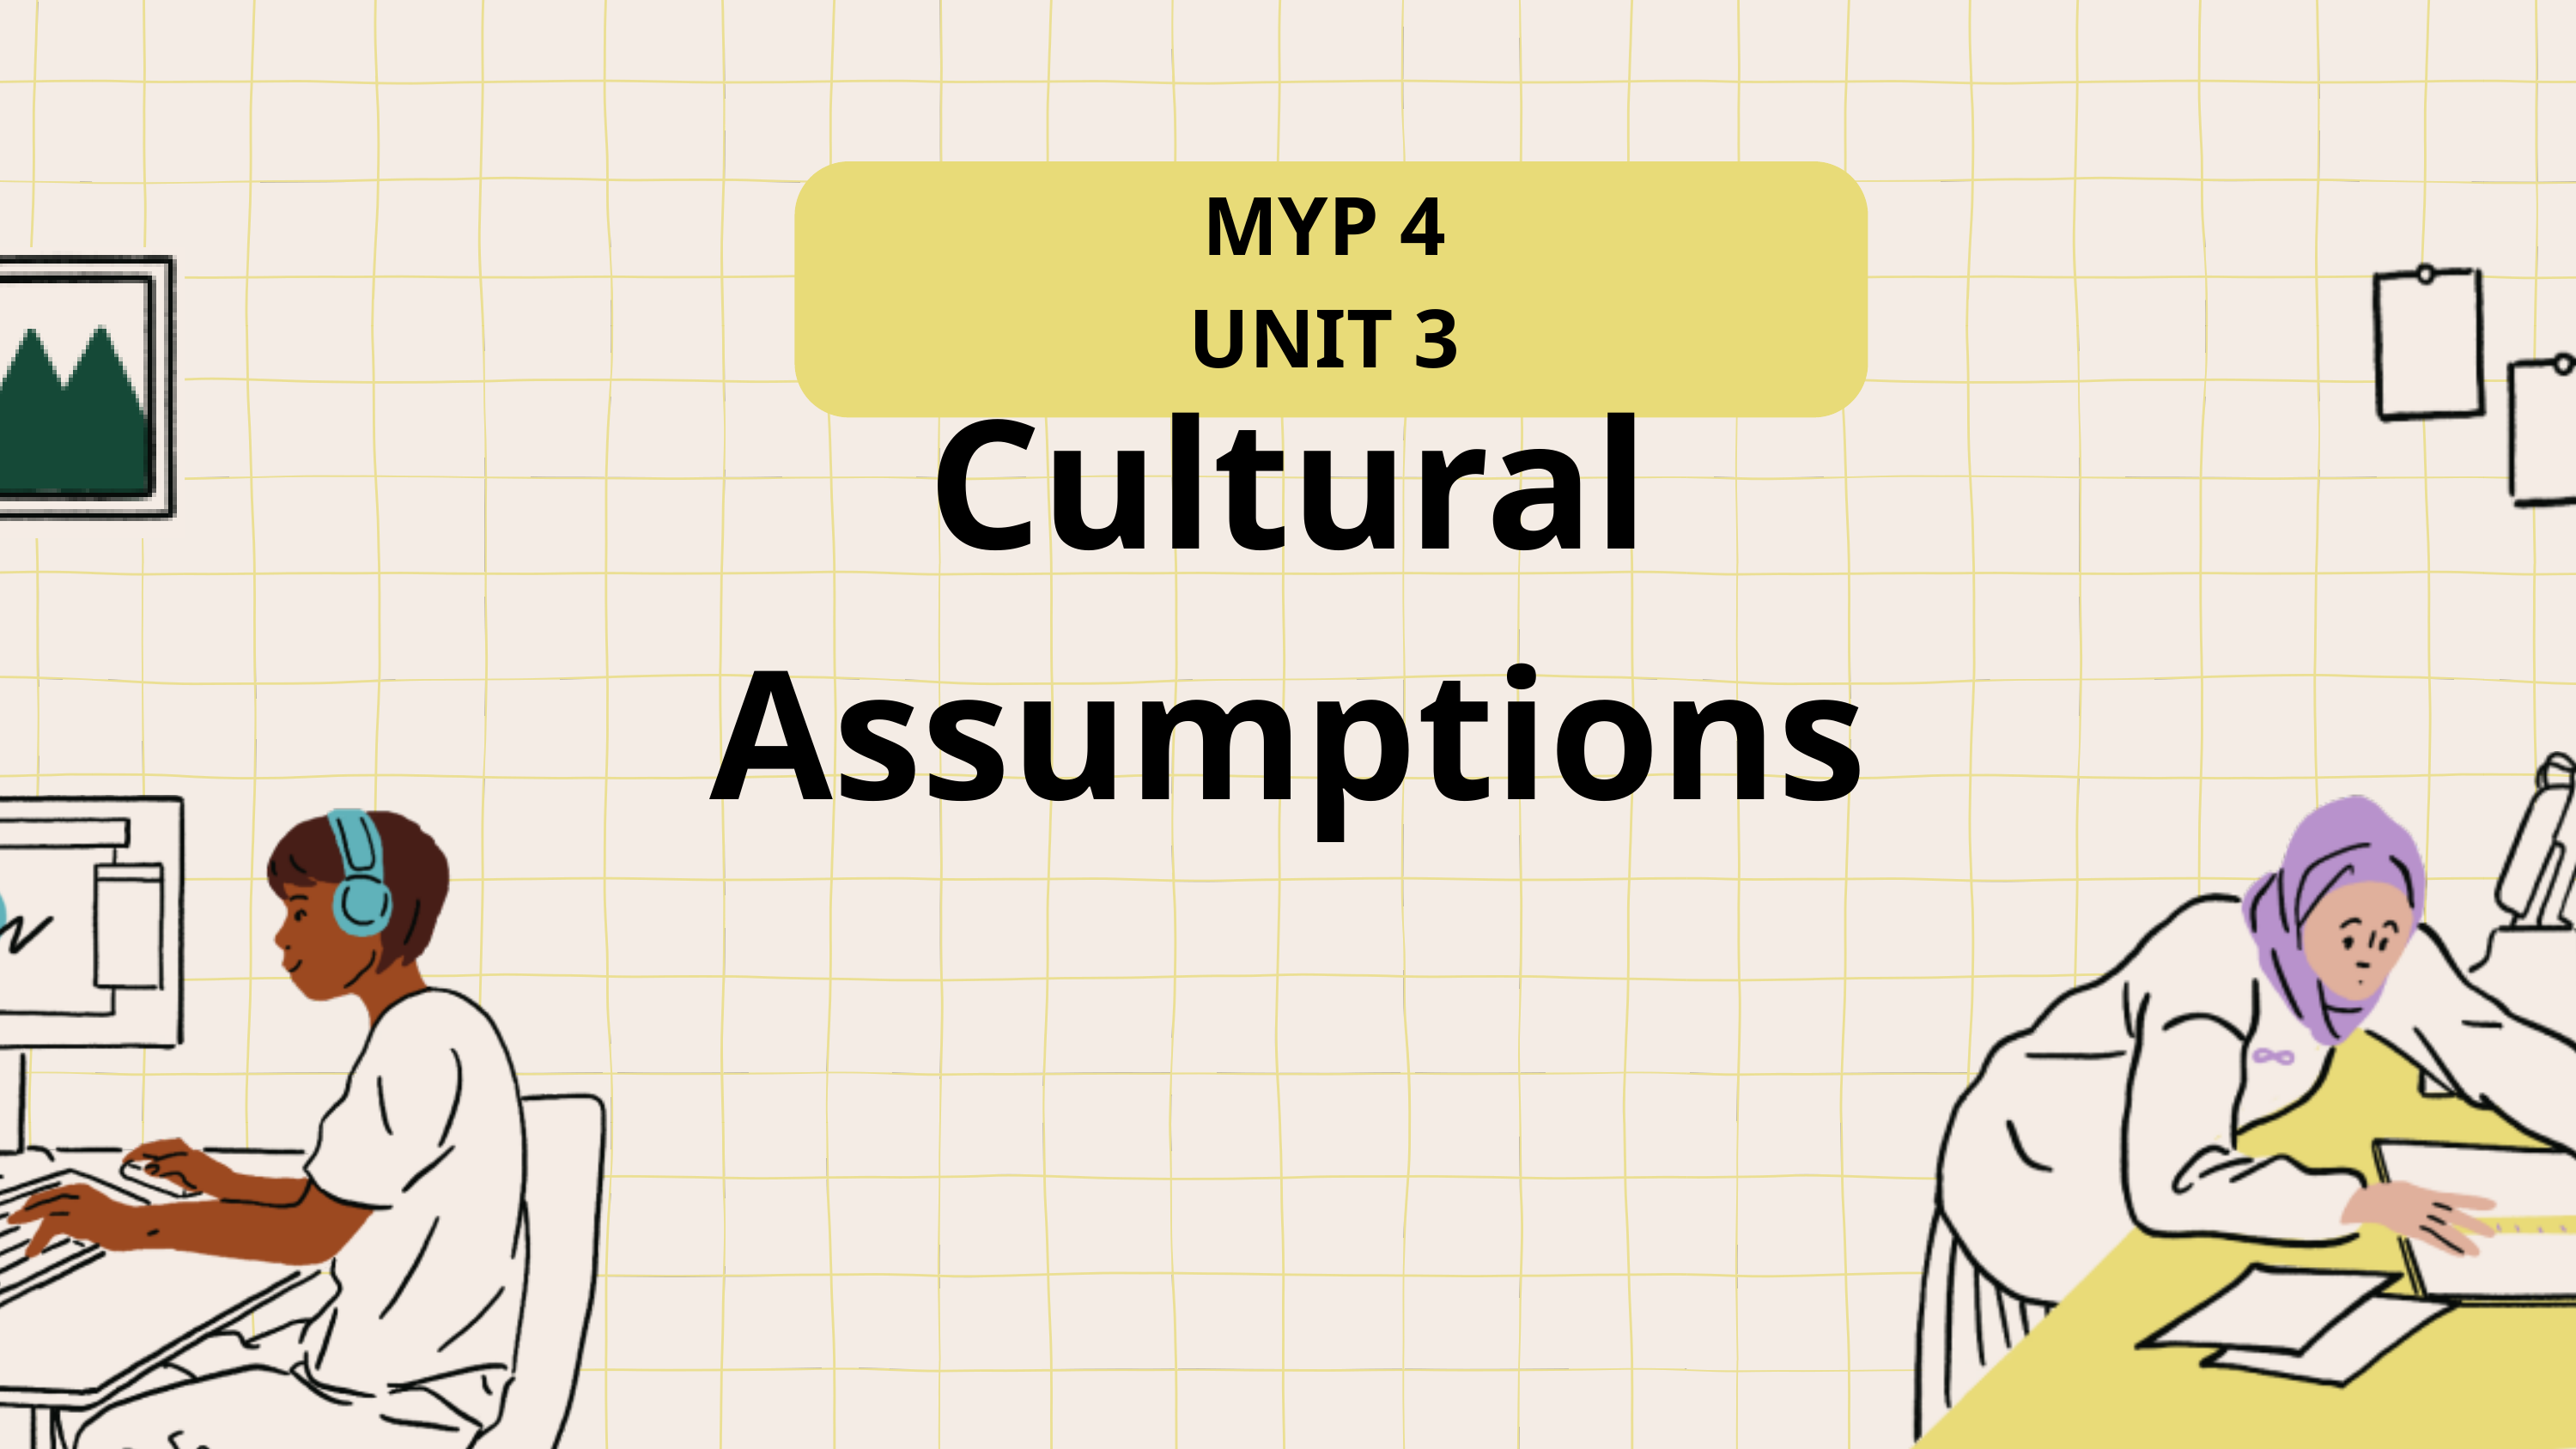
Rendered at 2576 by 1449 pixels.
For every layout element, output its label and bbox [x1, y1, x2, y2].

text_box [794, 161, 1868, 418]
text_box [0, 0, 2576, 1449]
